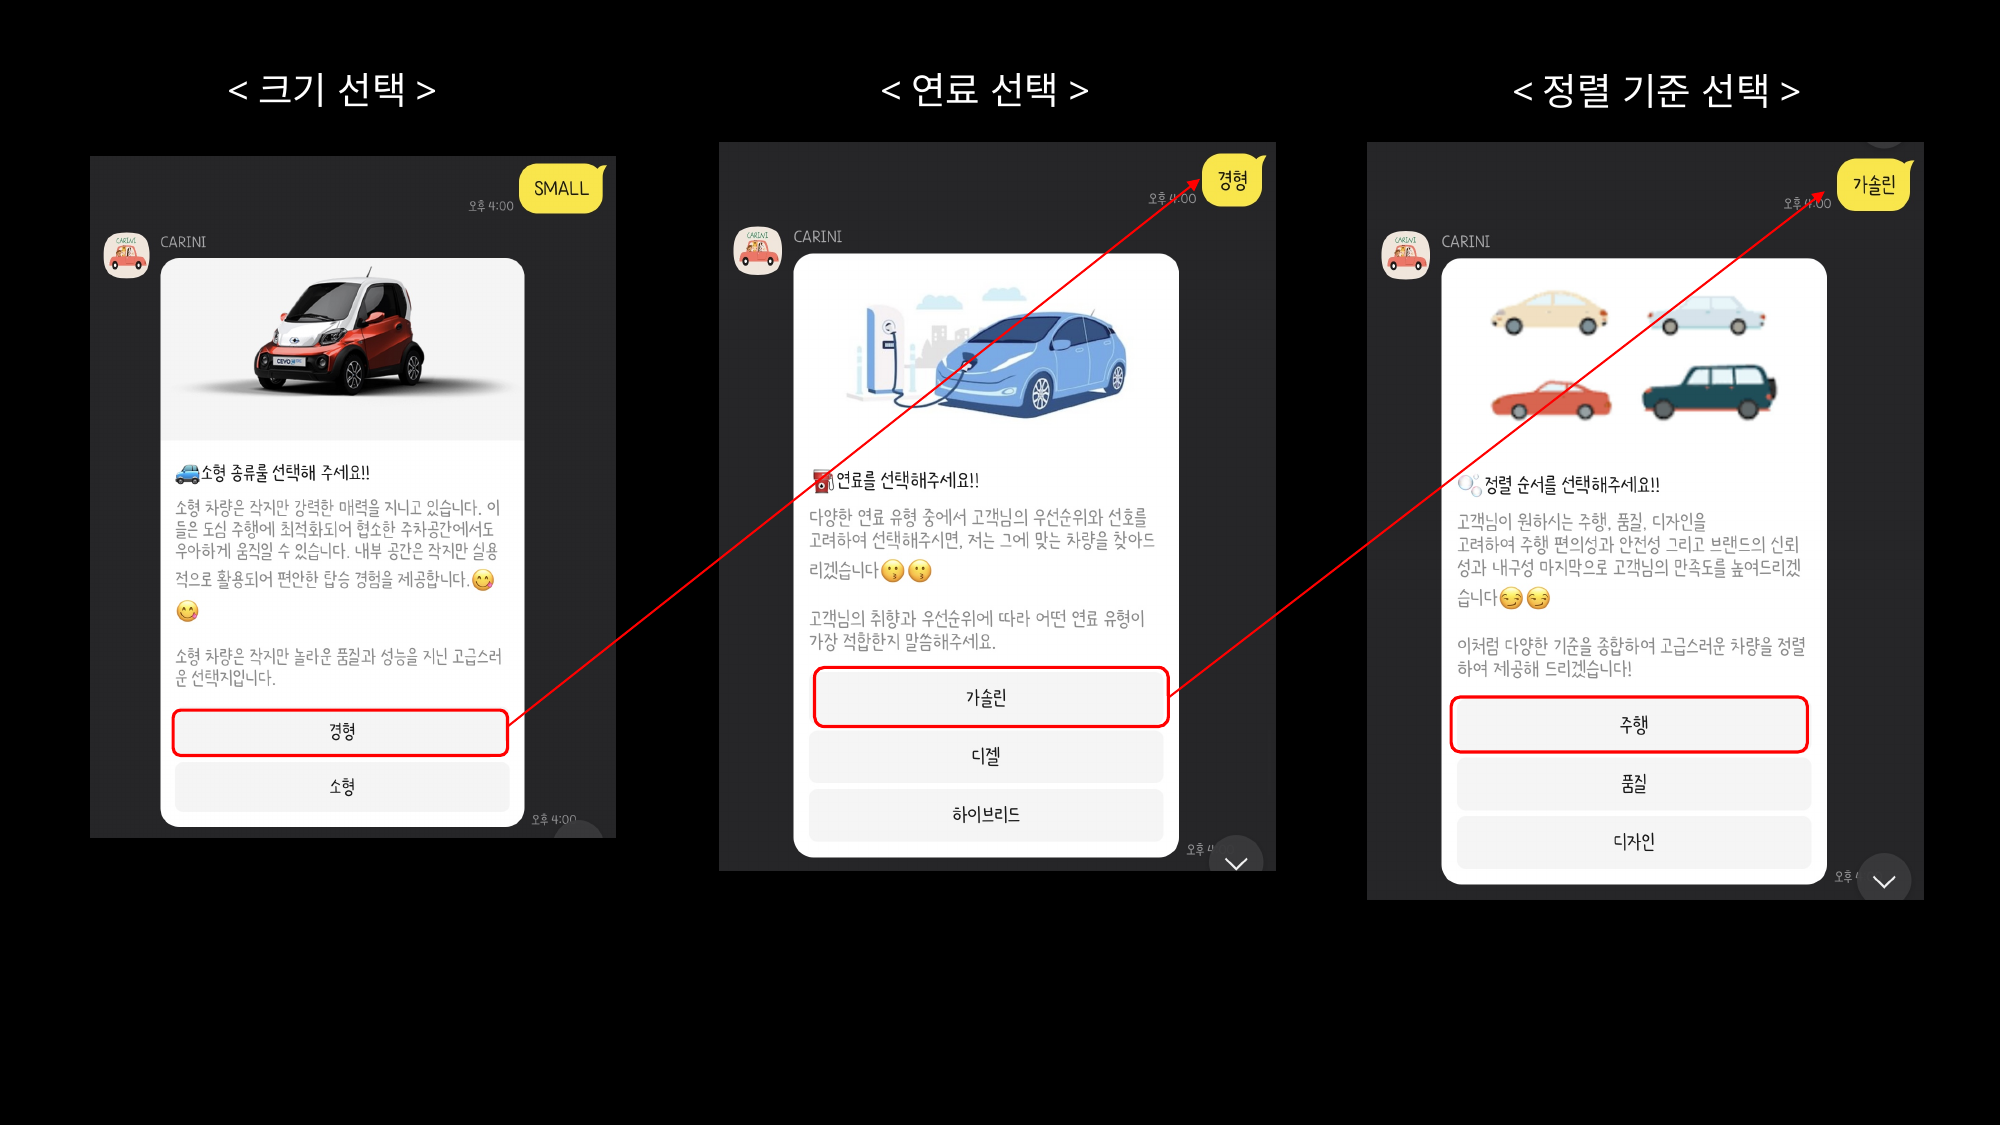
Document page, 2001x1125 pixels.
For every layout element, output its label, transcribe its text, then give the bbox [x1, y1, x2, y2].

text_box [507, 178, 1200, 727]
picture [719, 698, 1276, 871]
text_box <크기 선택> [212, 60, 452, 120]
text_box <연료 선택> [865, 60, 1105, 120]
text_box <정렬 기준 선택> [1497, 60, 1817, 121]
picture [719, 142, 1276, 191]
picture [1367, 142, 1924, 900]
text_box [1168, 191, 1825, 698]
picture [89, 156, 616, 838]
